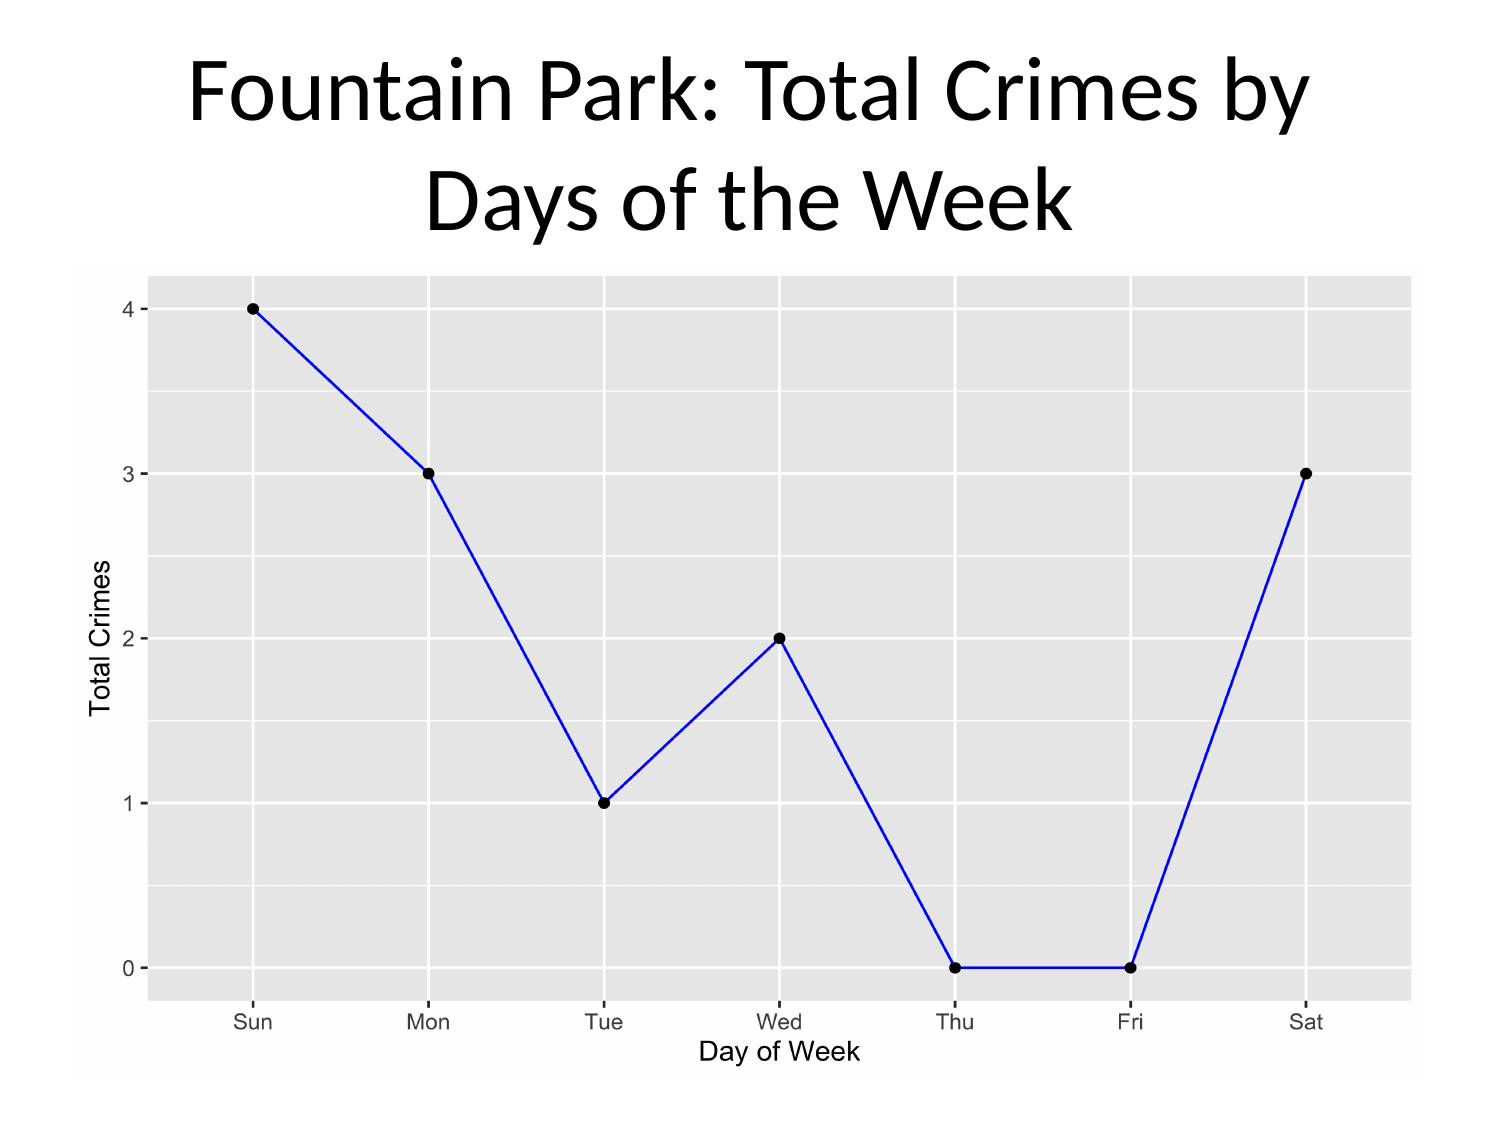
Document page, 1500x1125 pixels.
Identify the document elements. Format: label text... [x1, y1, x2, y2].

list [74, 262, 1426, 1081]
title Fountain Park: Total Crimes by Days of the Week [75, 45, 1425, 233]
